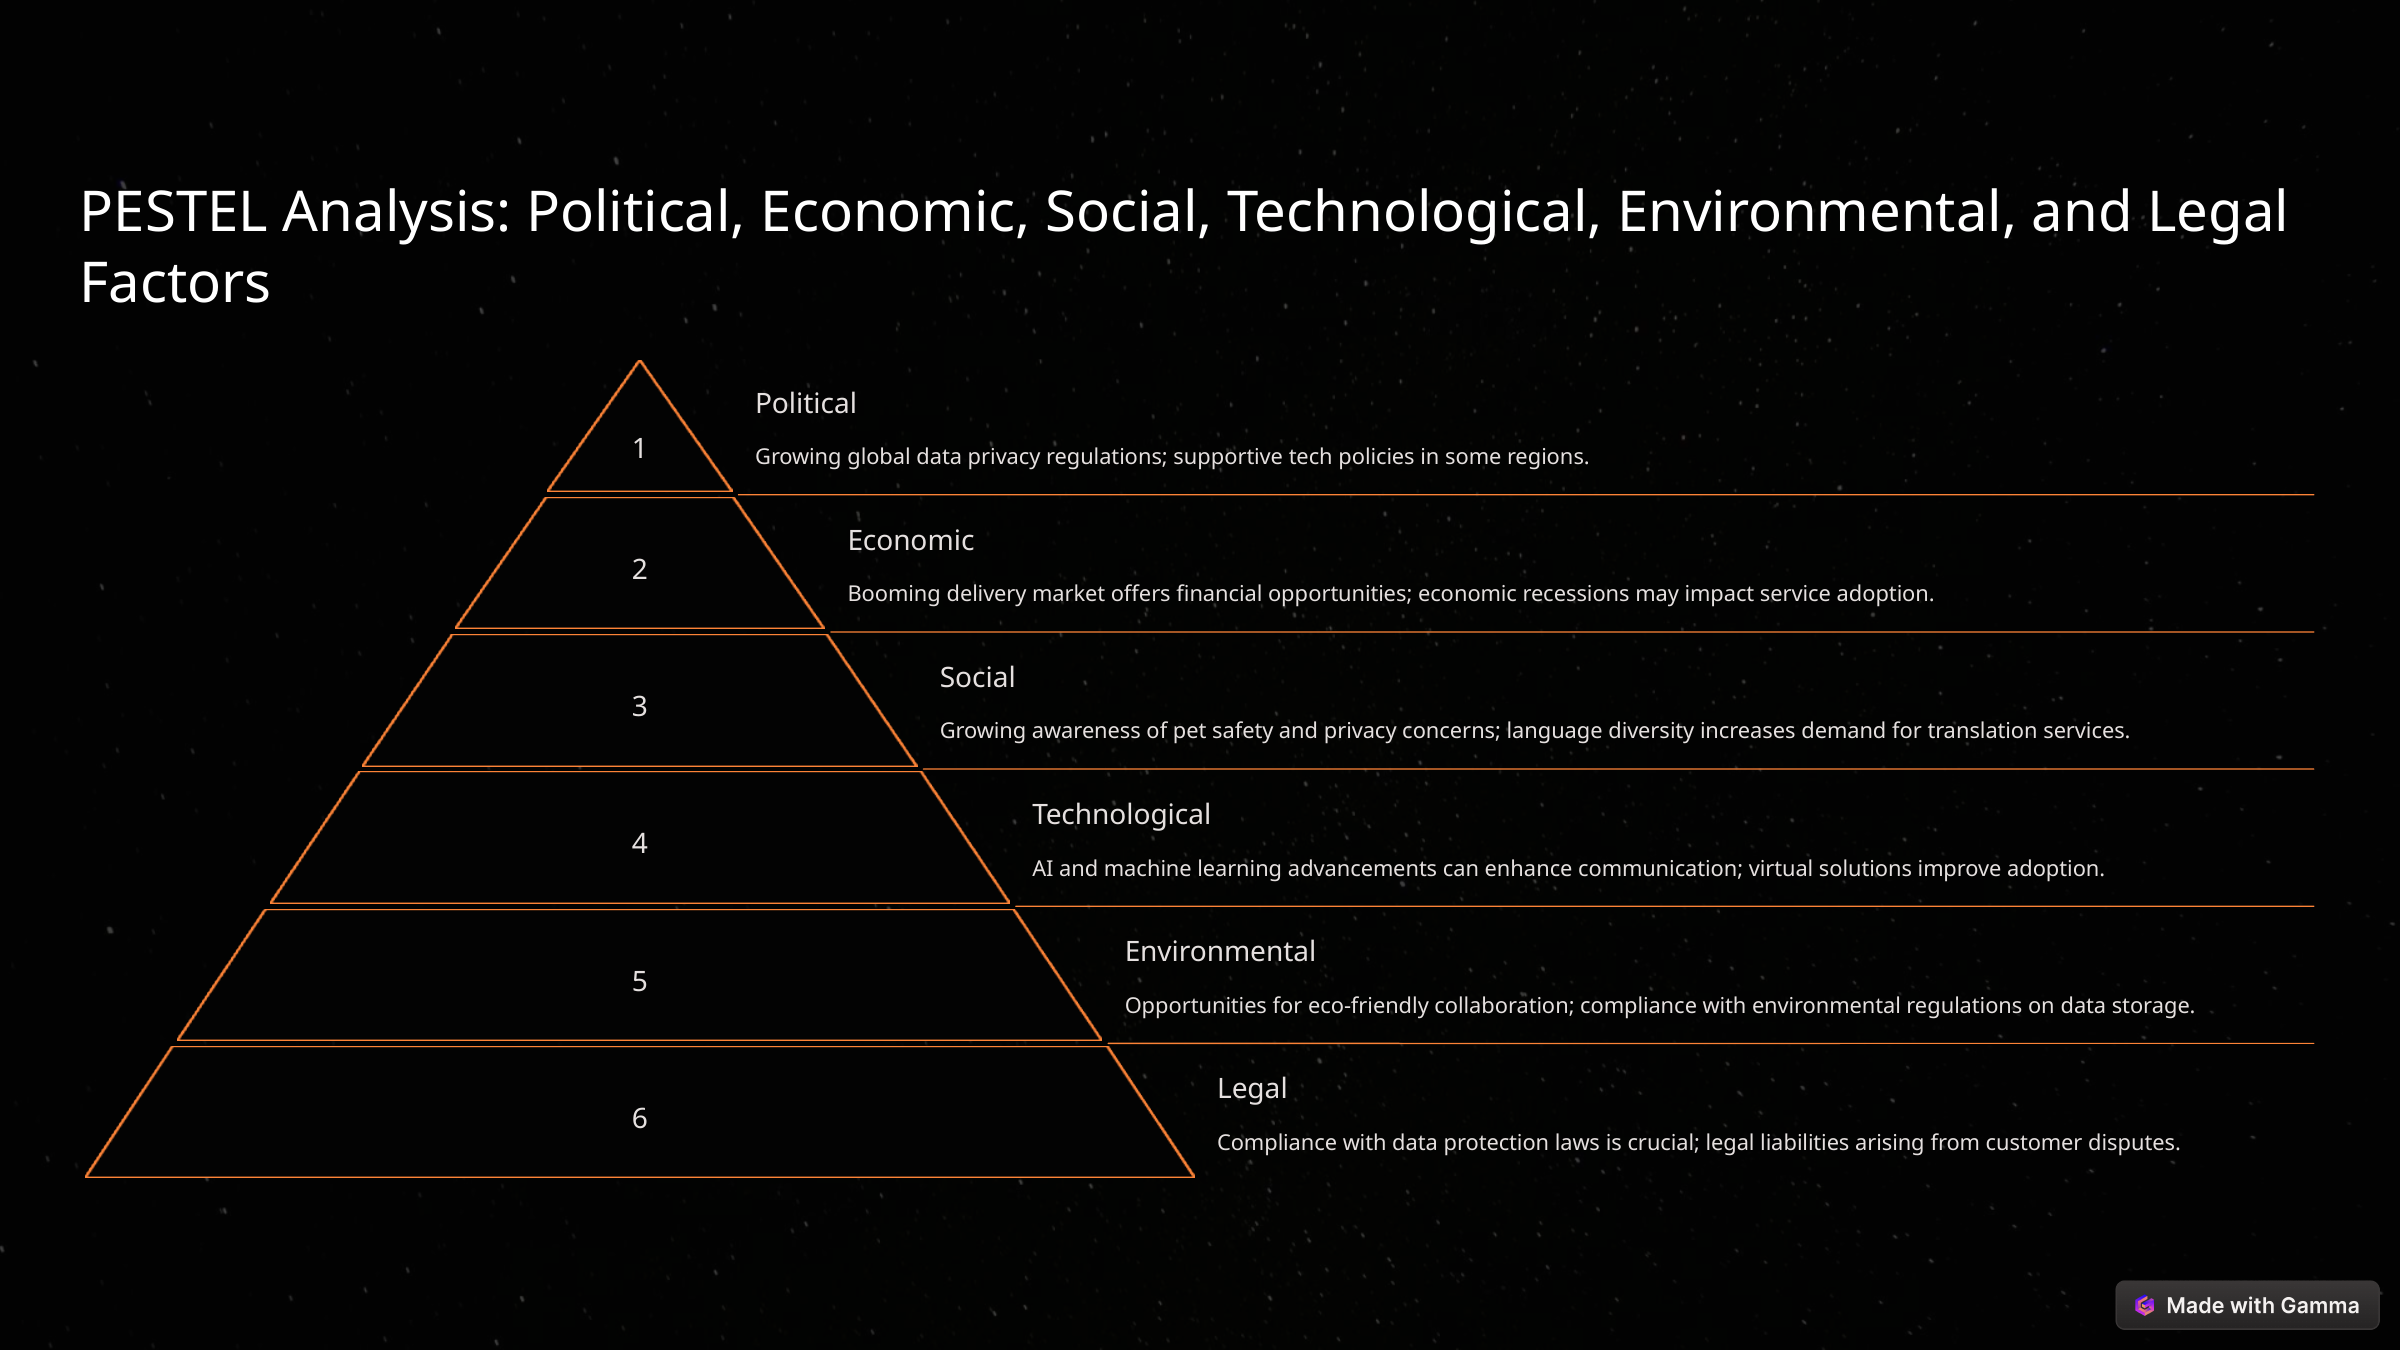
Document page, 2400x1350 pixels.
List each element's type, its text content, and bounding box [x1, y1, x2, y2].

text_box Technological [1032, 794, 1318, 831]
text_box Economic [847, 520, 1133, 557]
text_box Growing awareness of pet safety and privacy concerns; language diversity increases demand for translation services. [939, 706, 2123, 744]
text_box Political [755, 383, 1041, 419]
text_box Legal [1217, 1069, 1503, 1105]
text_box PESTEL Analysis: Political, Economic, Social, Technological, Environmental, and Legal Factors [79, 172, 2321, 315]
text_box Compliance with data protection laws is crucial; legal liabilities arising from customer disputes. [1217, 1118, 2179, 1155]
text_box Social [939, 657, 1226, 694]
text_box Environmental [1124, 931, 1410, 968]
text_box Opportunities for eco-friendly collaboration; compliance with environmental regulations on data storage. [1124, 981, 2176, 1018]
picture [0, 0, 2400, 1350]
text_box Booming delivery market offers financial opportunities; economic recessions may impact service adoption. [847, 569, 1928, 607]
text_box Growing global data privacy regulations; supportive tech policies in some regions. [755, 432, 1580, 470]
text_box AI and machine learning advancements can enhance communication; virtual solutions improve adoption. [1032, 844, 2092, 881]
